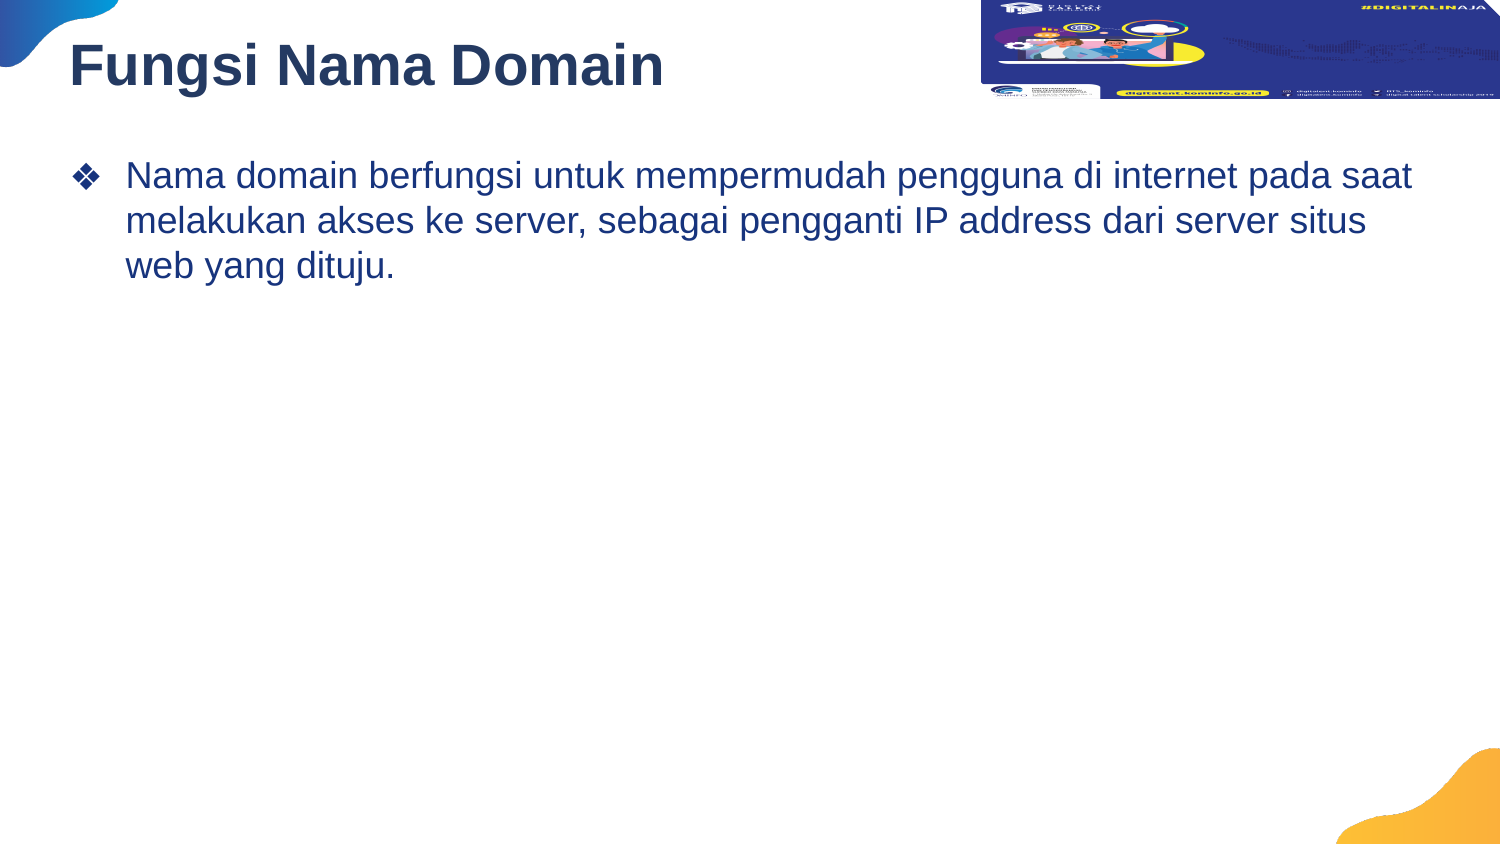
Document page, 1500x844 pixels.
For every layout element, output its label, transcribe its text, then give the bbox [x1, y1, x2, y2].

picture [980, 0, 1500, 100]
picture [1334, 740, 1500, 844]
text_box Fungsi Nama Domain [54, 19, 977, 105]
text_box Nama domain berfungsi untuk mempermudah pengguna di internet pada saat melakukan akses ke server, sebagai pengganti IP address dari server situs web yang dituju. [54, 143, 1443, 294]
picture [0, 0, 120, 73]
